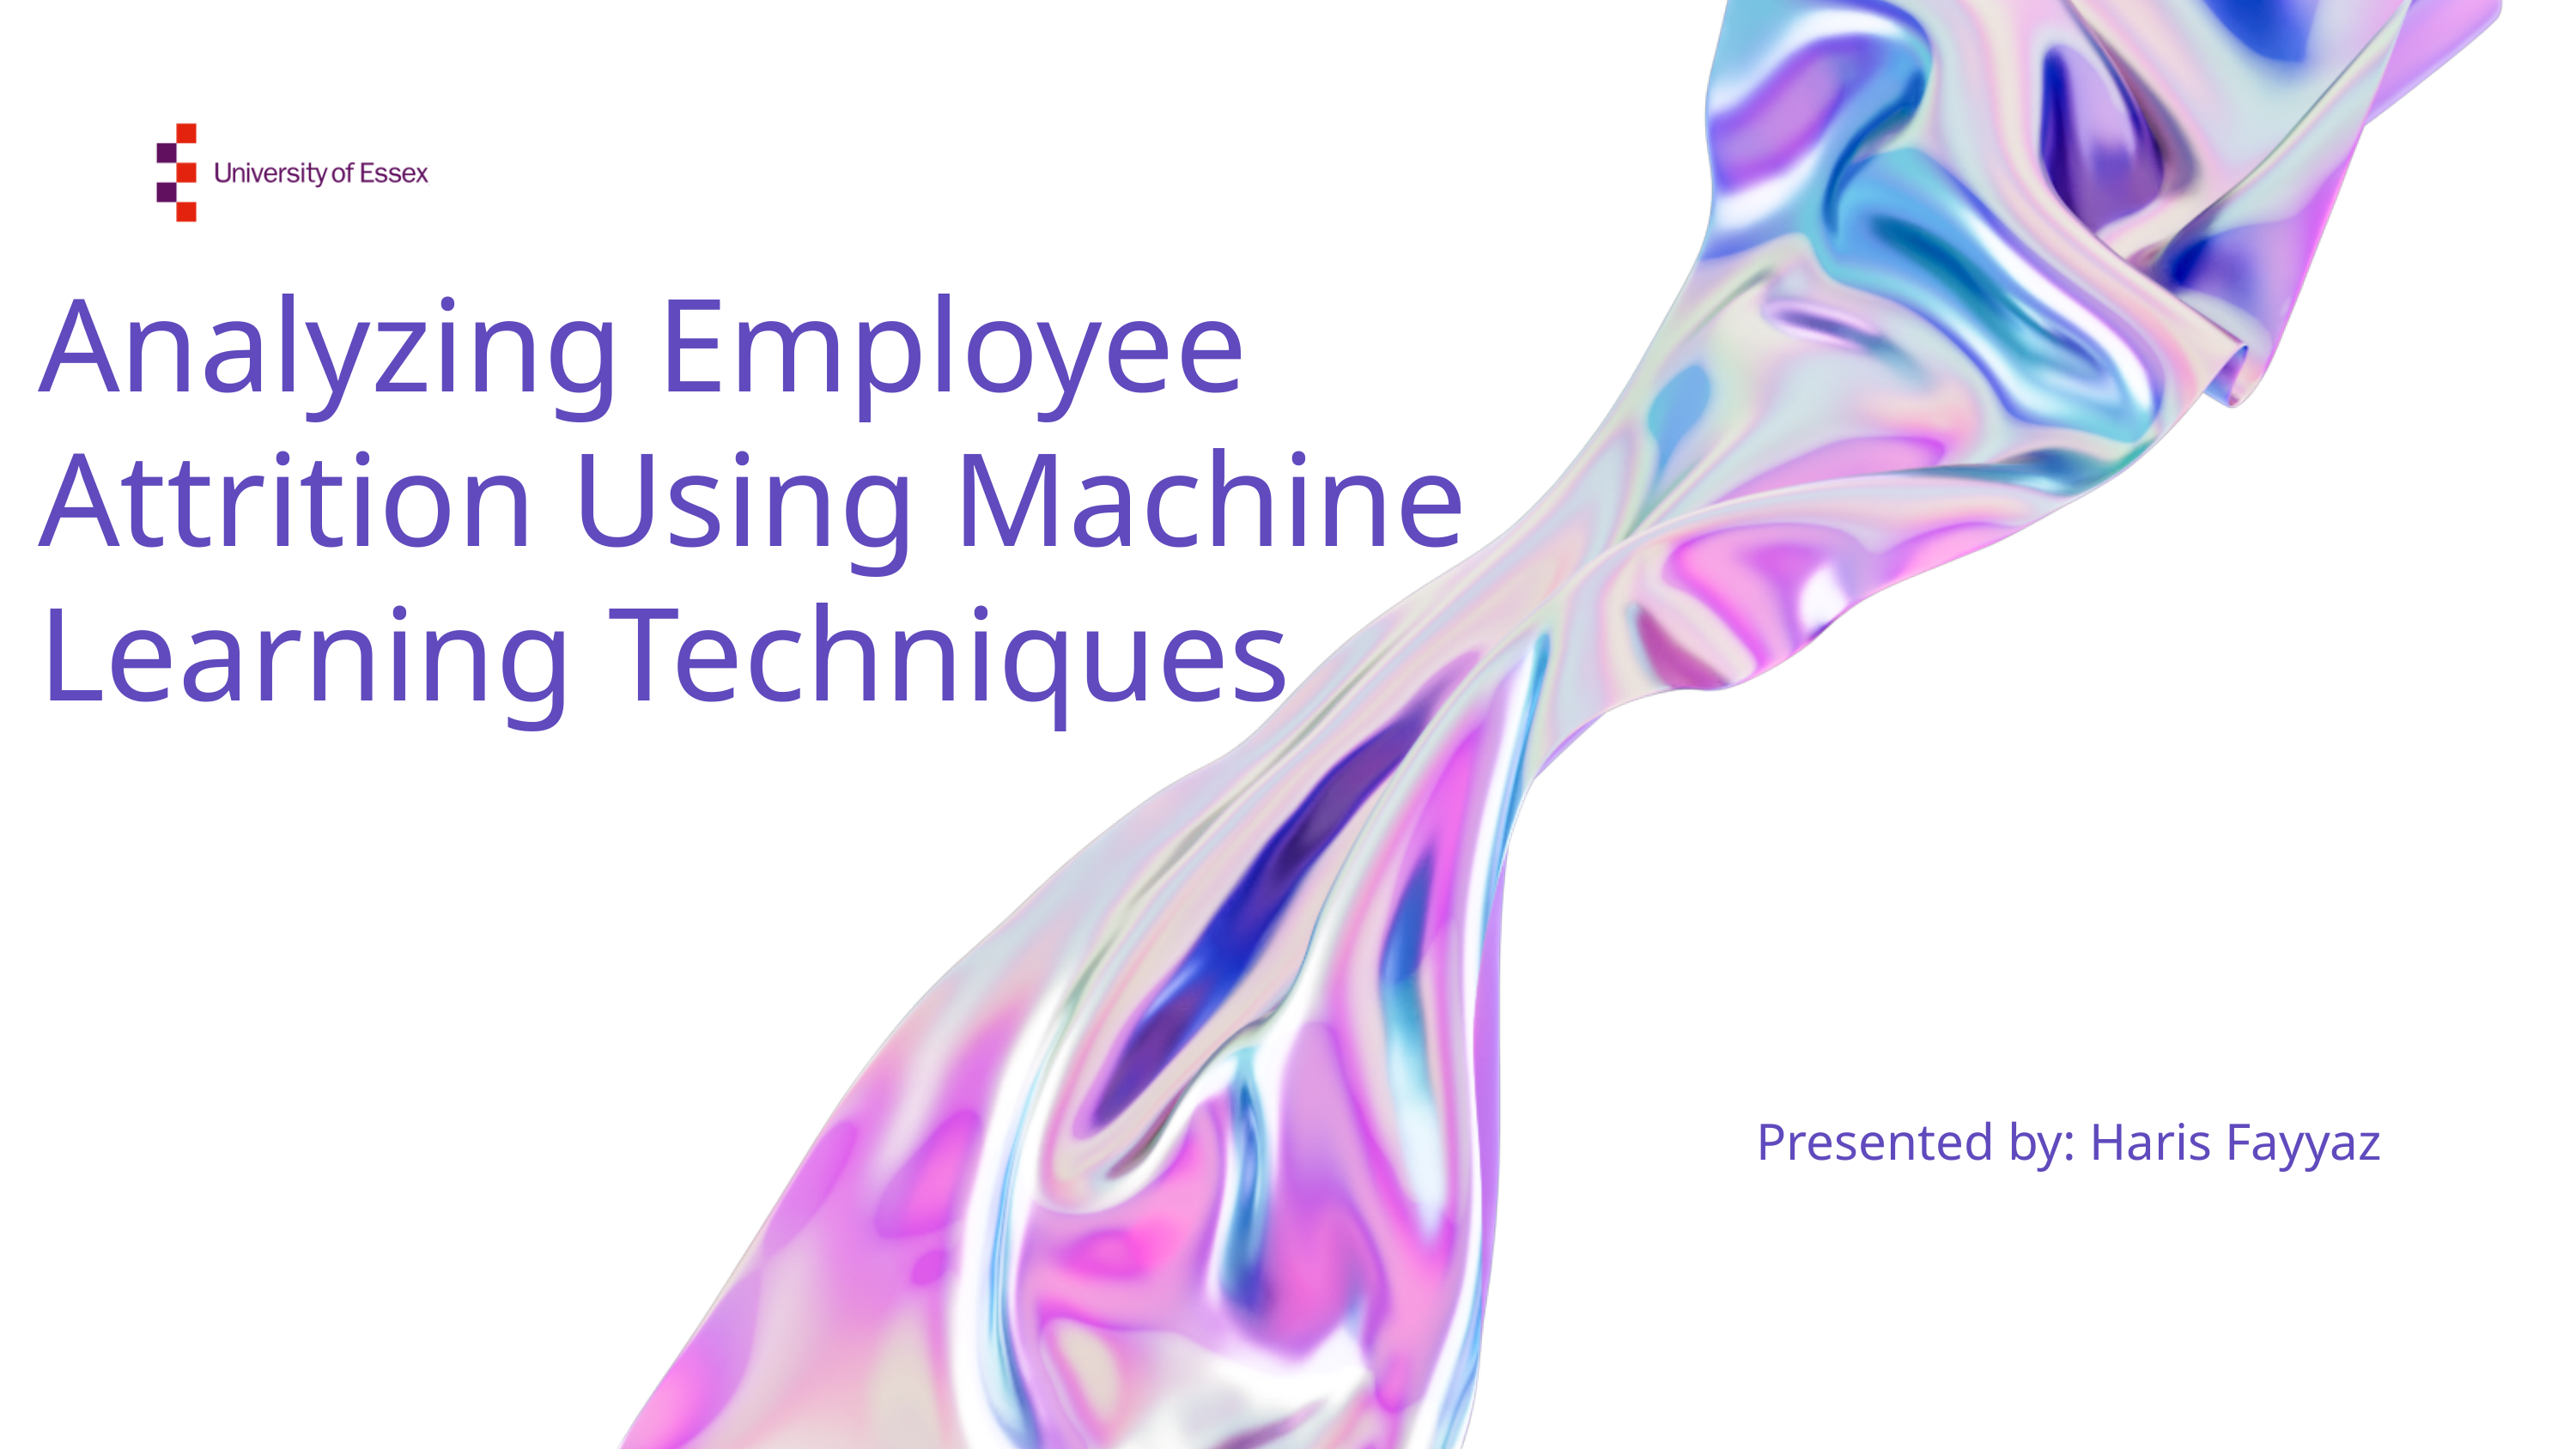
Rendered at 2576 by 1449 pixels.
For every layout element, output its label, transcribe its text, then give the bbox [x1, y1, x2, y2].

text_box [374, 0, 2533, 1449]
text_box [144, 83, 443, 262]
text_box Presented by: Haris Fayyaz [1756, 1100, 2432, 1170]
text_box Analyzing Employee Attrition Using Machine Learning Techniques [38, 263, 1726, 727]
